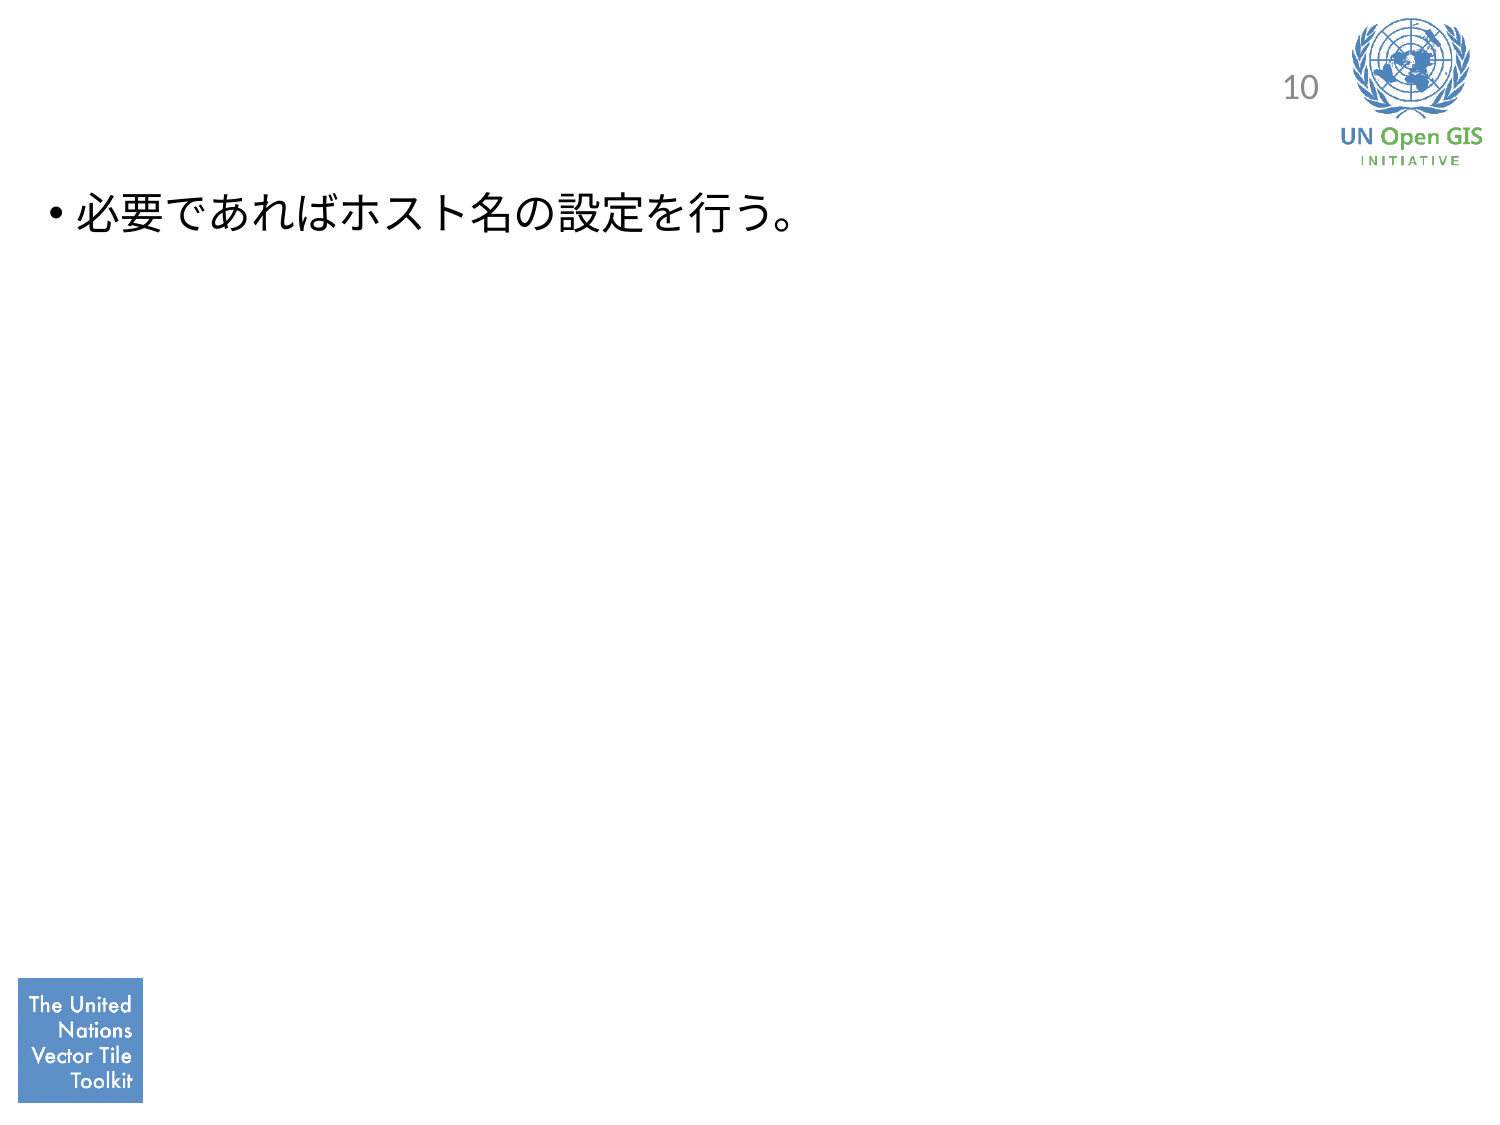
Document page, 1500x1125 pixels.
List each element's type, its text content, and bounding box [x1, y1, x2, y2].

picture [18, 978, 143, 1103]
picture [1319, 0, 1500, 184]
list 必要であればホスト名の設定を行う。 [33, 183, 1397, 1014]
slide_number 10 [1240, 54, 1335, 115]
